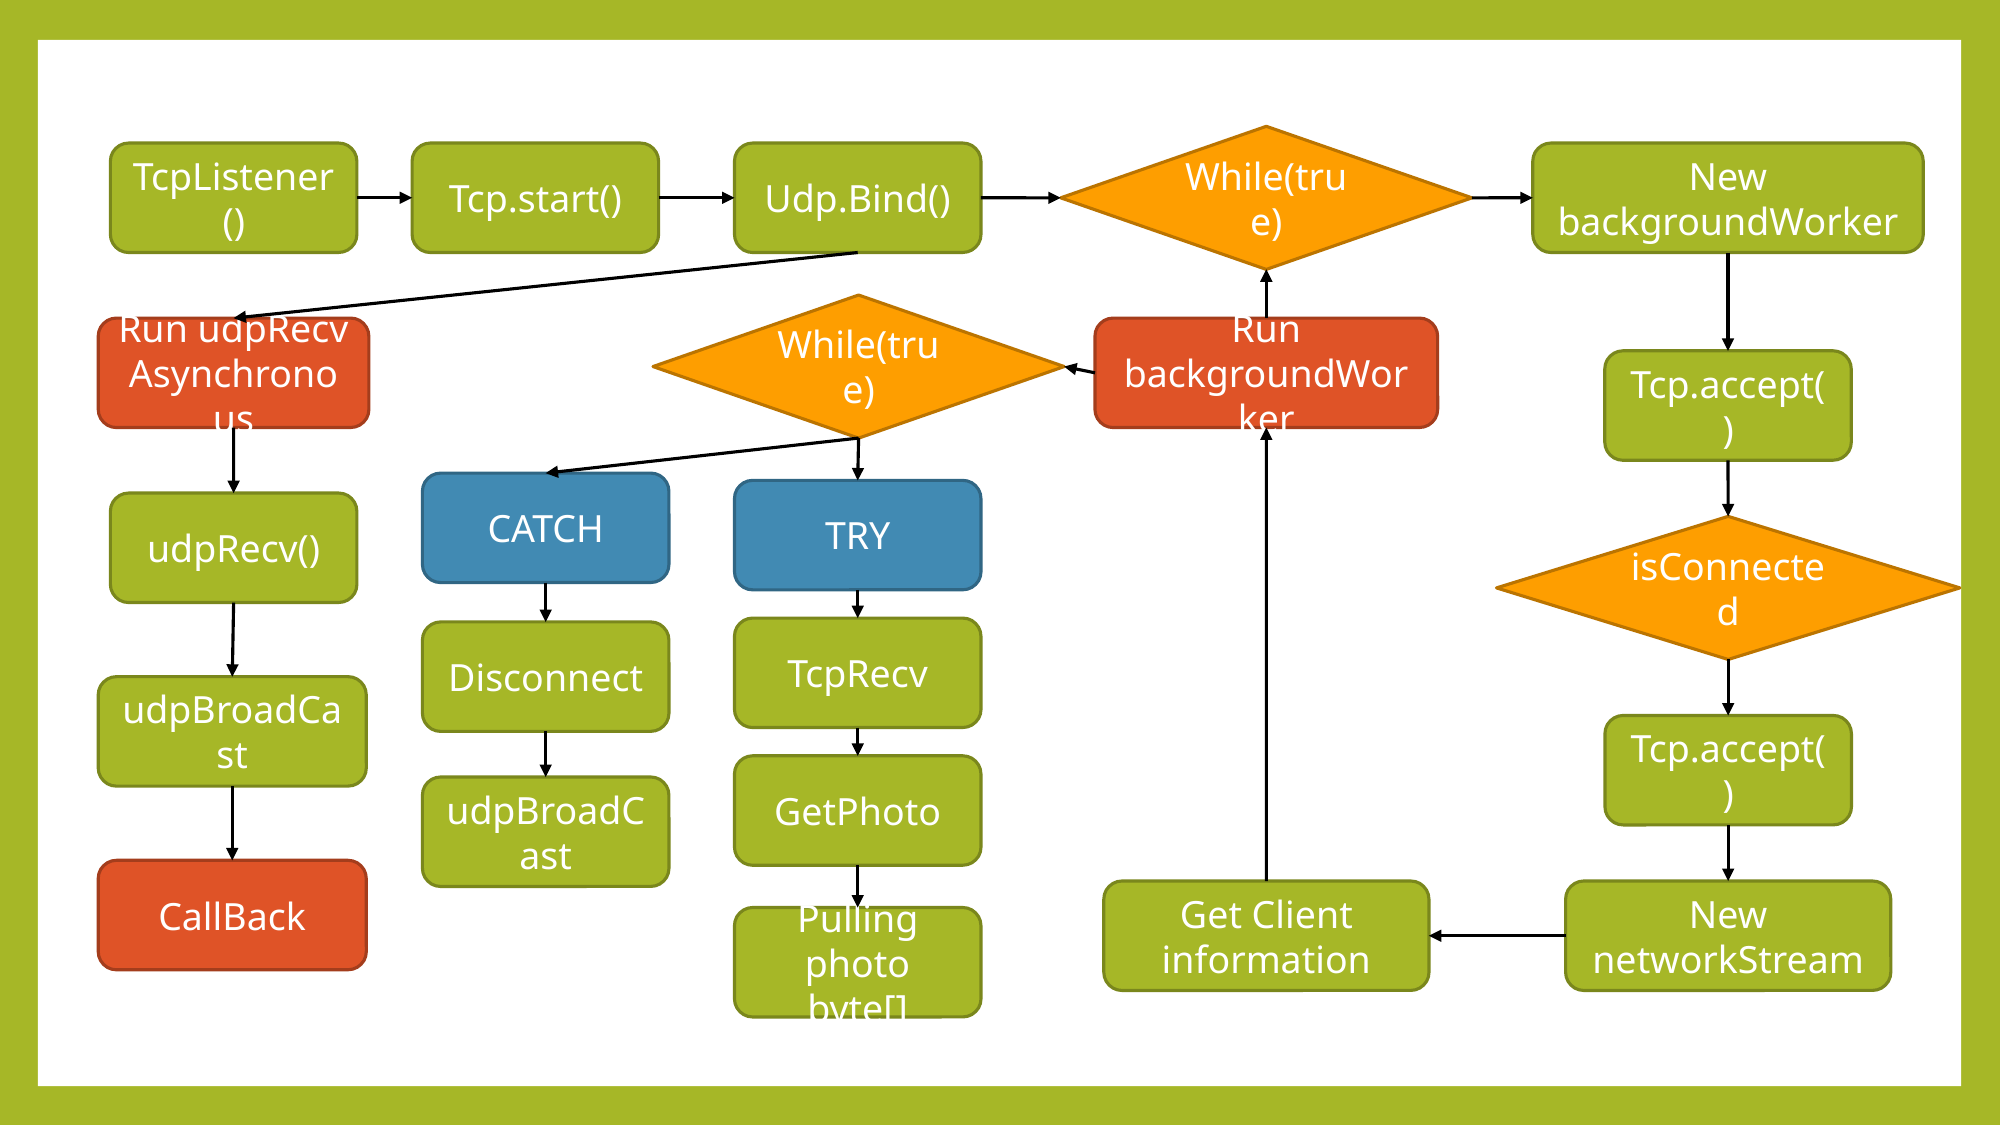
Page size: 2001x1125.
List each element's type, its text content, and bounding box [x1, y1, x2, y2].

text_box TcpListener() [108, 141, 359, 255]
text_box New networkStream [1564, 879, 1893, 993]
text_box CATCH [420, 471, 671, 585]
text_box Disconnect [420, 620, 671, 733]
text_box GetPhoto [732, 754, 983, 867]
text_box Tcp.accept() [1603, 349, 1853, 462]
text_box While(true) [1060, 124, 1472, 271]
text_box While(true) [651, 295, 1065, 439]
text_box TRY [732, 478, 983, 592]
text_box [233, 252, 859, 319]
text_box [1063, 366, 1096, 374]
text_box Get Client information [1102, 879, 1431, 993]
text_box CallBack [96, 858, 368, 972]
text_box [545, 437, 859, 474]
text_box TcpRecv [732, 616, 983, 730]
text_box isConnected [1494, 516, 1962, 661]
text_box Pulling photo byte[] [732, 905, 983, 1019]
text_box Run backgroundWorker [1093, 316, 1440, 430]
text_box Tcp.start() [410, 141, 661, 250]
text_box Udp.Bind() [732, 141, 983, 255]
text_box New backgroundWorker [1531, 141, 1925, 255]
text_box udpRecv() [108, 491, 359, 605]
text_box udpBroadCast [96, 675, 368, 788]
text_box Tcp.accept() [1603, 713, 1854, 827]
text_box Run udpRecv Asynchronous [96, 316, 371, 430]
text_box udpBroadCast [420, 775, 671, 889]
